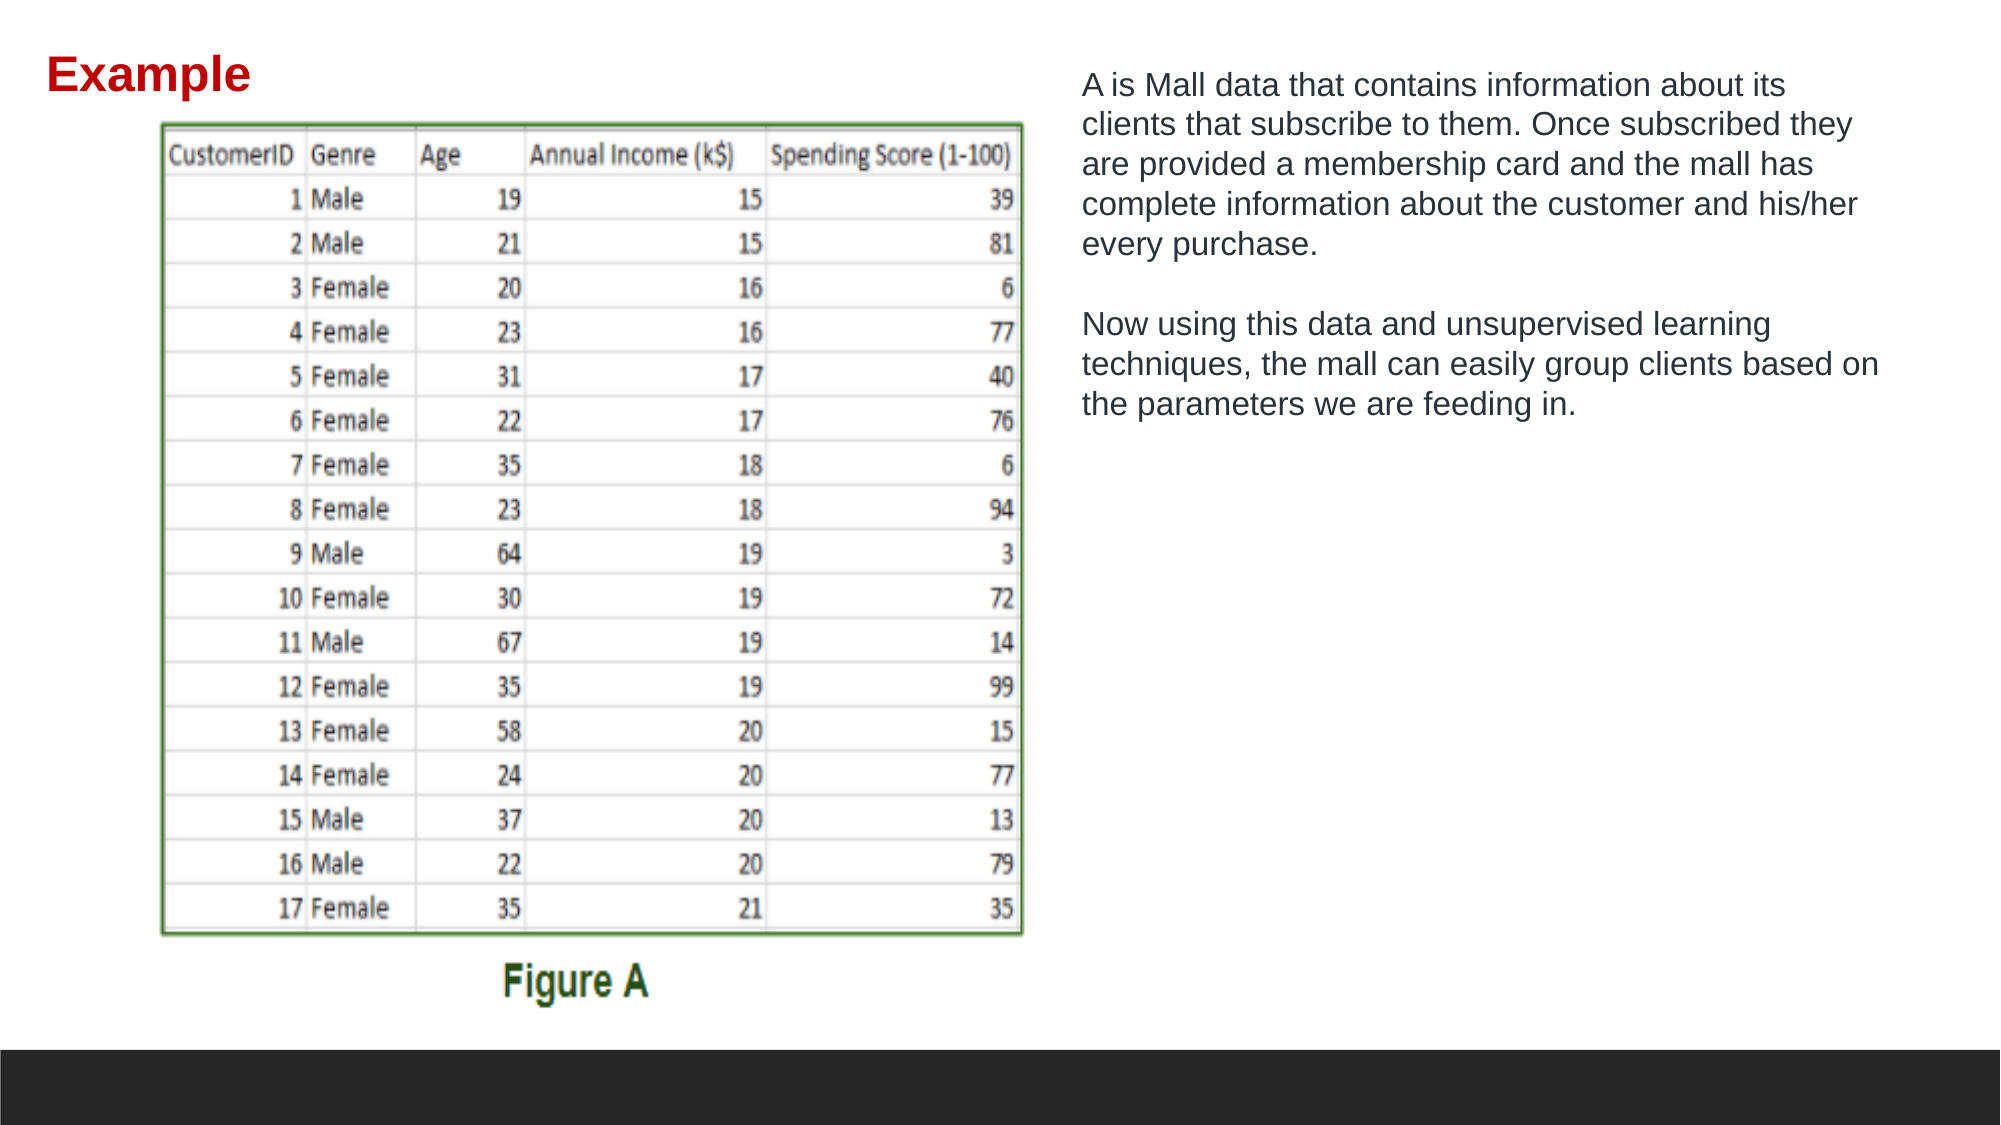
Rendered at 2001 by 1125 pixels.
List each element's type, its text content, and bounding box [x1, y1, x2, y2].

text_box A is Mall data that contains information about its clients that subscribe to them. Once subscribed they are provided a membership card and the mall has complete information about the customer and his/her every purchase. Now using this data and unsupervised learning techniques, the mall can easily group clients based on the parameters we are feeding in. [1067, 55, 1901, 430]
picture [147, 109, 1037, 1016]
text_box Example [31, 34, 406, 109]
